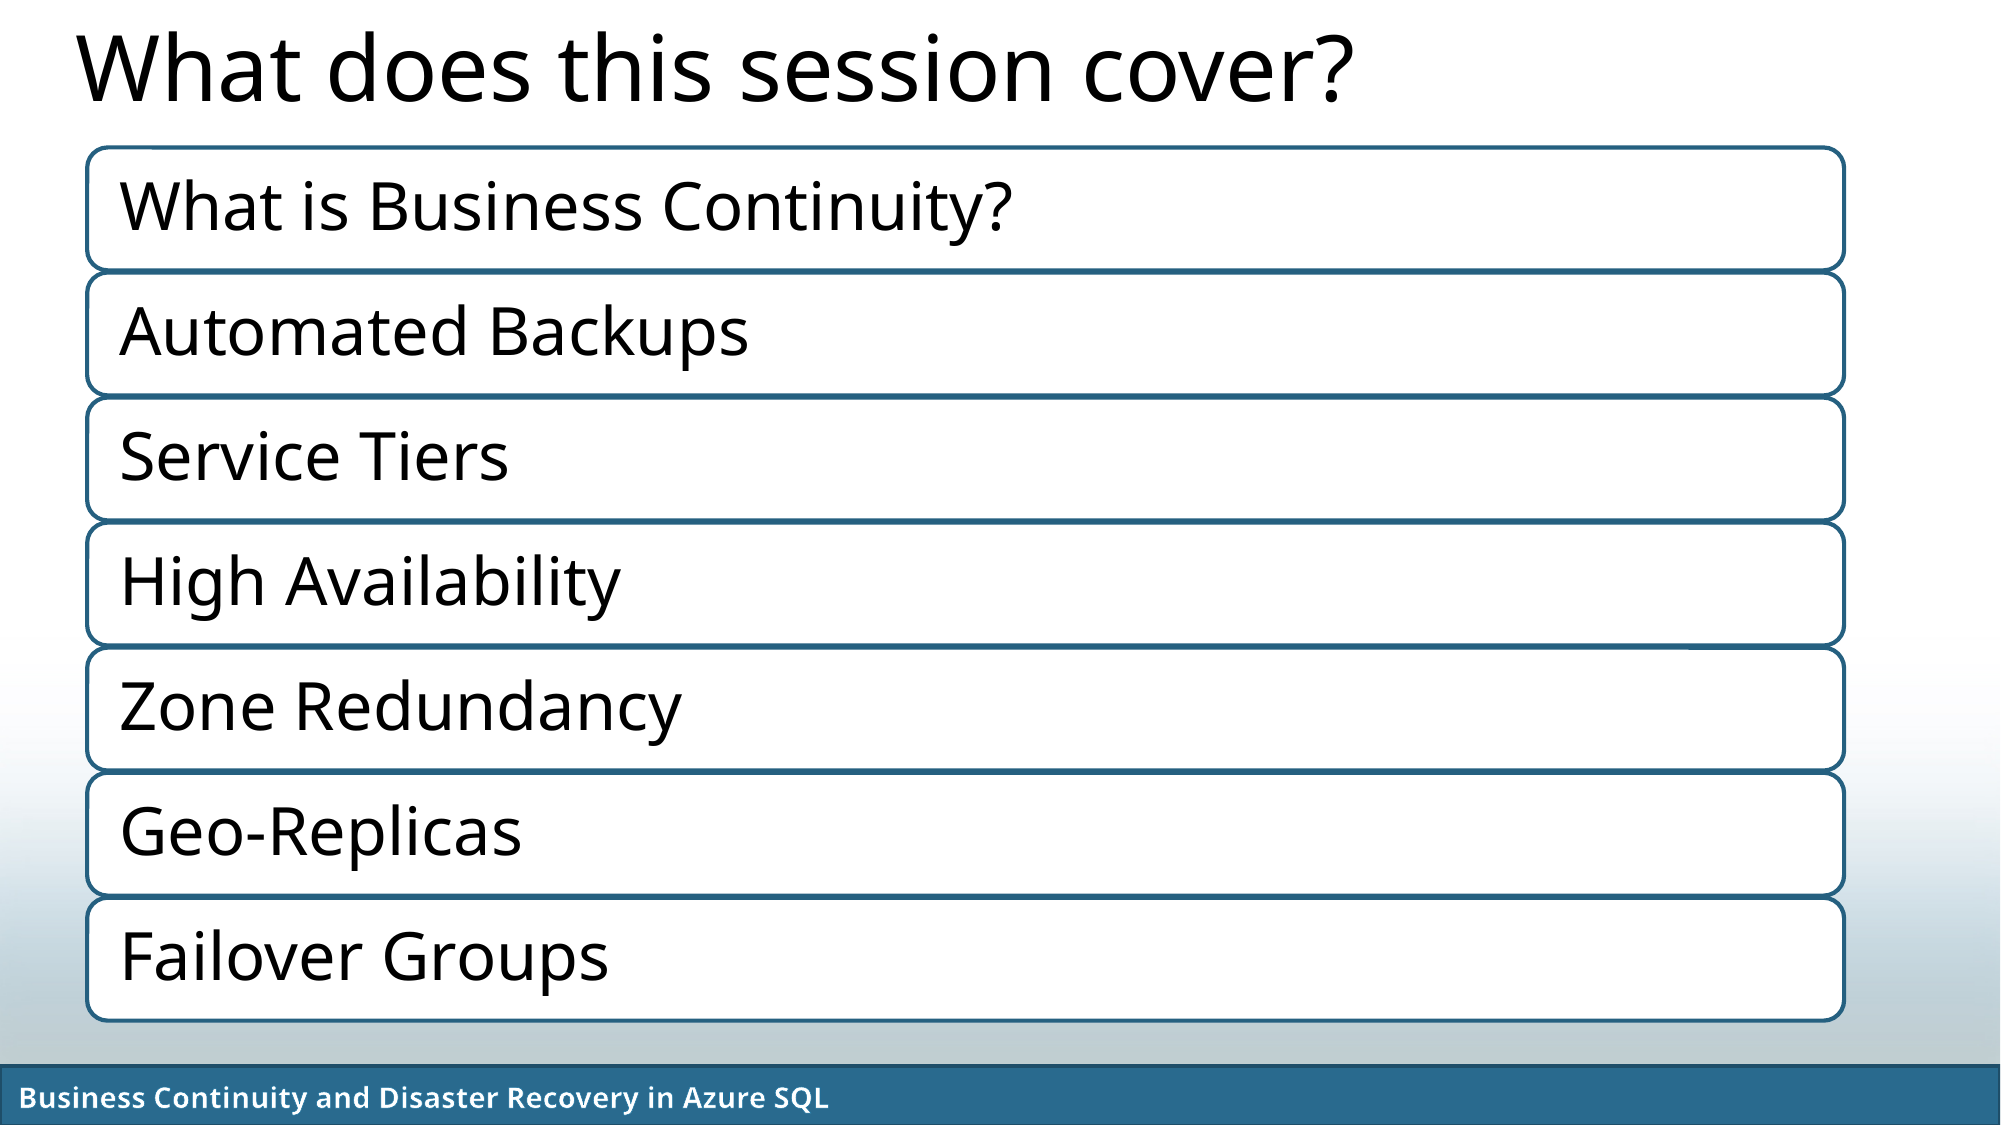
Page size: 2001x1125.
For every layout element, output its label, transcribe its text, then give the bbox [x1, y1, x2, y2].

text_box What does this session cover? [60, 39, 1861, 228]
picture [0, 0, 2001, 1064]
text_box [86, 146, 1845, 1022]
